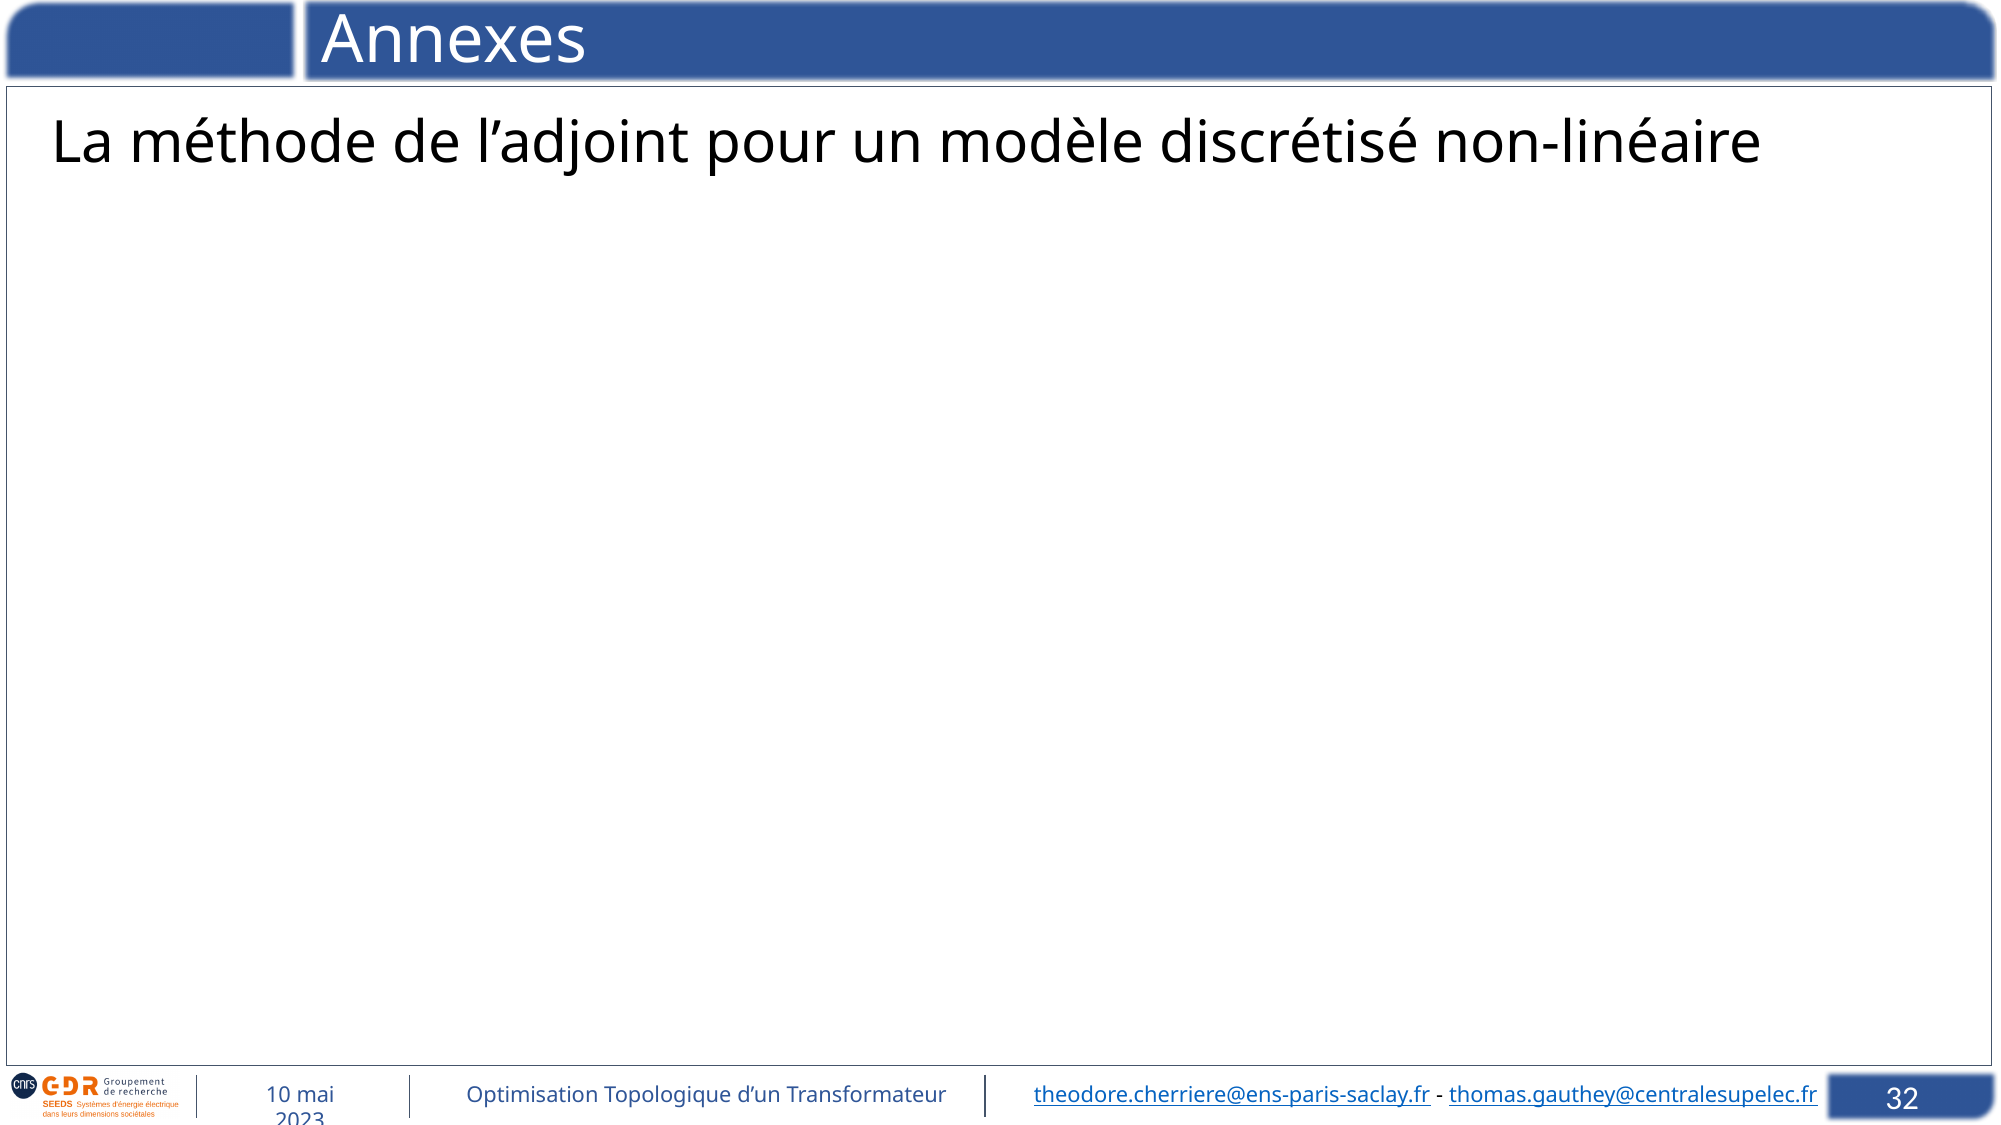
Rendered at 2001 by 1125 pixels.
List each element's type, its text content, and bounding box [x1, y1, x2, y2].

picture [10, 1069, 180, 1119]
slide_number 32 [1870, 1068, 1968, 1125]
title Annexes [307, 0, 1945, 83]
list La méthode de l’adjoint pour un modèle discrétisé non-linéaire [36, 104, 1968, 1040]
